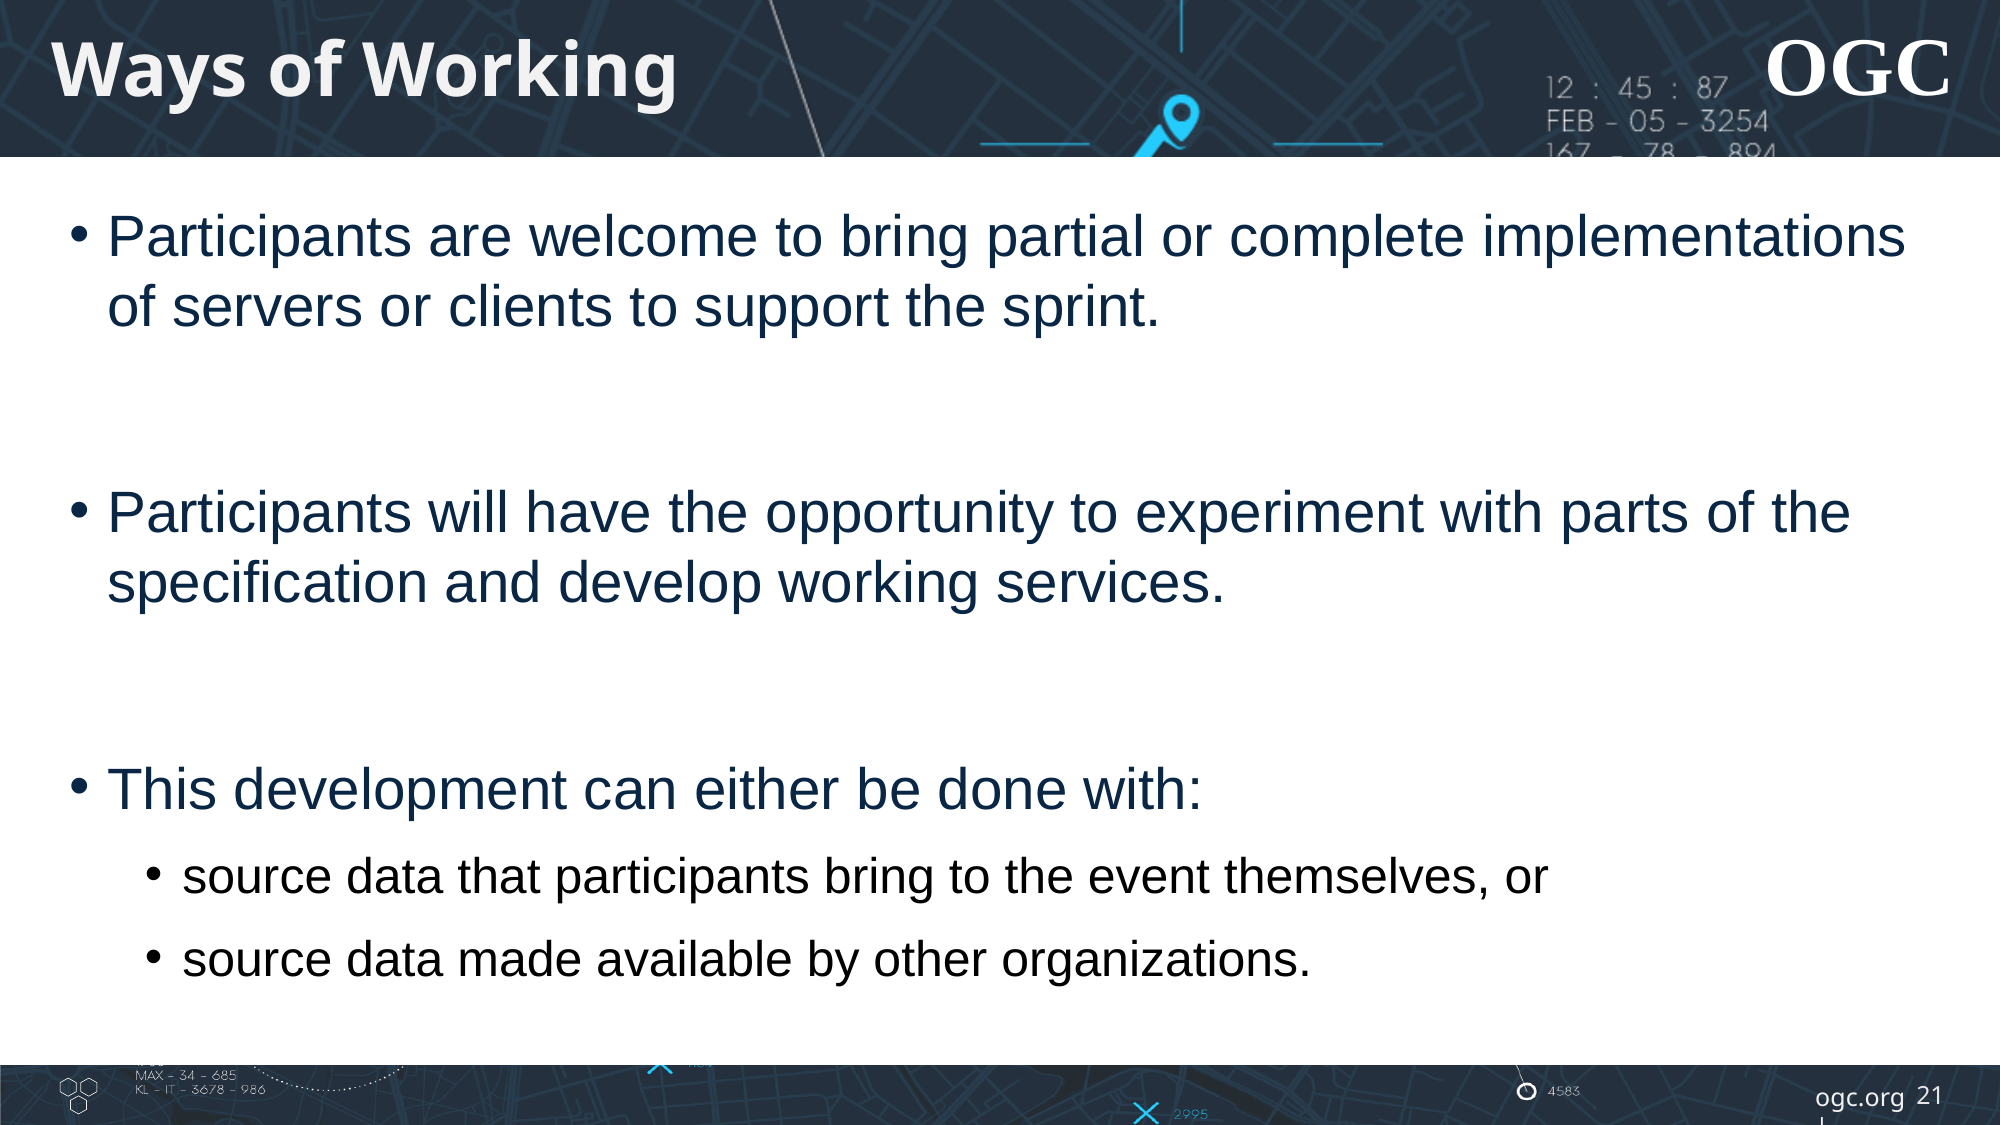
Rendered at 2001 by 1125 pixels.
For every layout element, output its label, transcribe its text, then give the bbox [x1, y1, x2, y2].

list Participants are welcome to bring partial or complete implementations of servers or clients to support the sprint. Participants will have the opportunity to experiment with parts of the specification and develop working services. This development can either be done with: source data that participants bring to the event themselves, or source data made available by other organizations. [54, 190, 1960, 1023]
title Ways of Working [36, 9, 1762, 135]
slide_number 21 [1772, 1073, 1960, 1121]
picture [51, 1069, 106, 1123]
